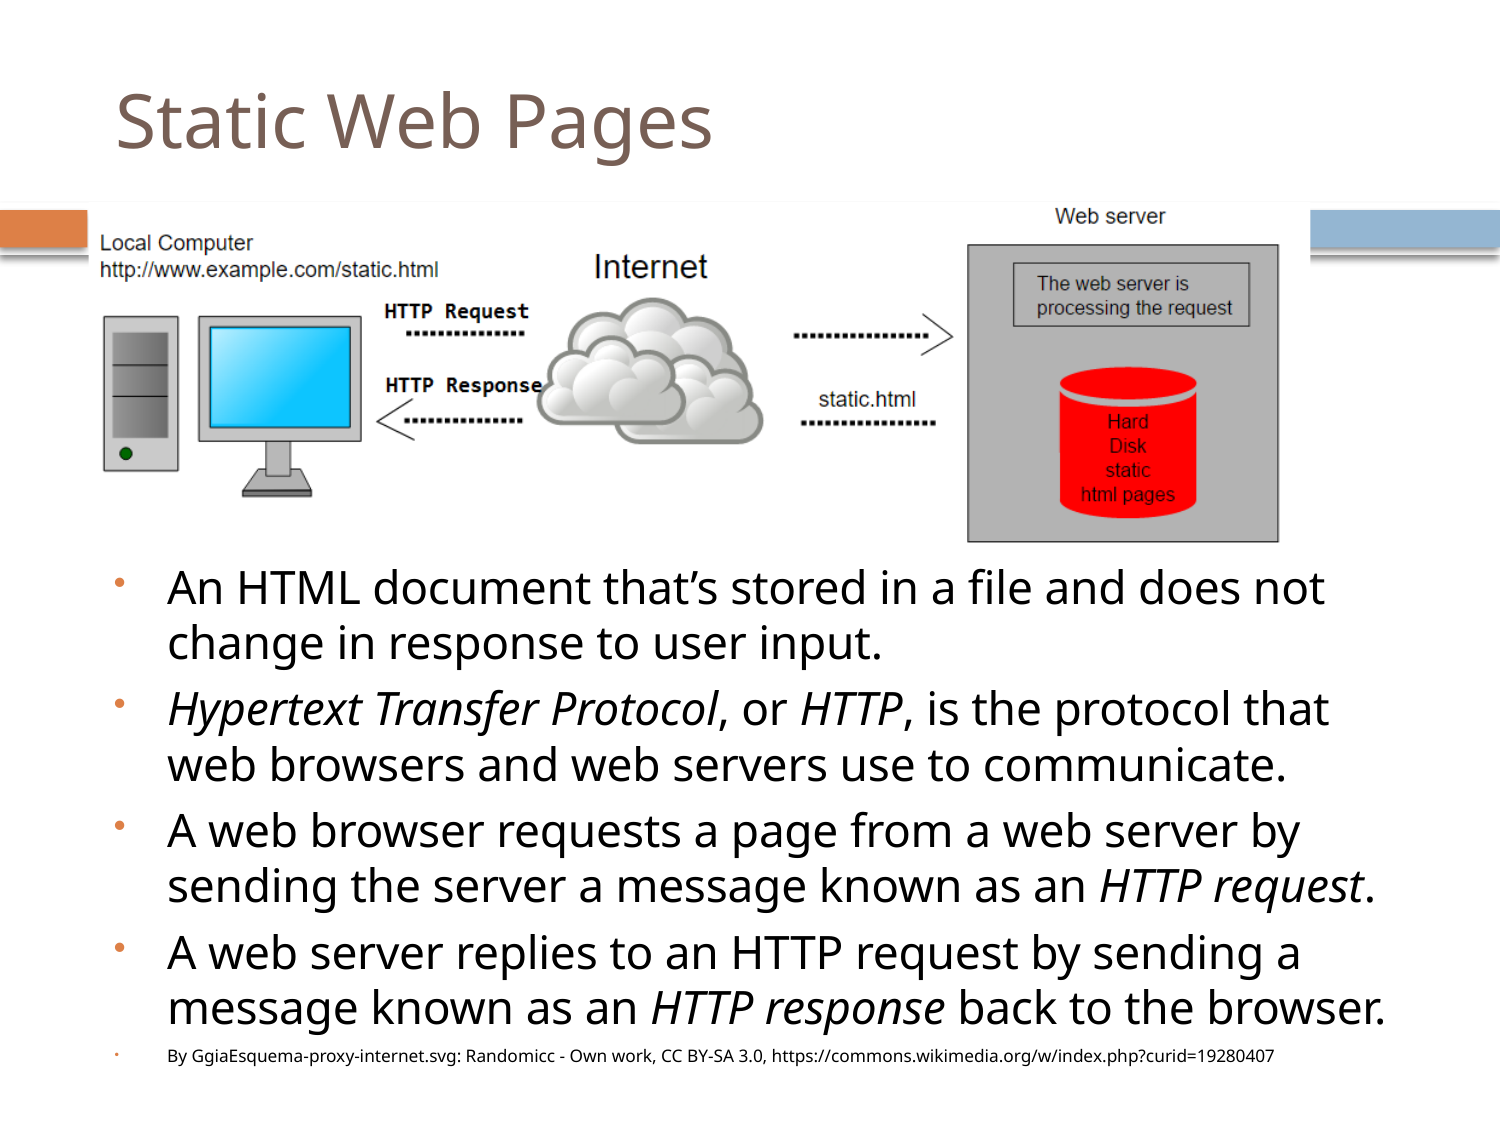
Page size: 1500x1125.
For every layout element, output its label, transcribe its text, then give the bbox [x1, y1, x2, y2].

picture [88, 202, 1311, 551]
title Static Web Pages [100, 37, 1438, 200]
list An HTML document that’s stored in a file and does not change in response to user input. Hypertext Transfer Protocol, or HTTP, is the protocol that web browsers and web servers use to communicate. A web browser requests a page from a web server by sending the server a message known as an HTTP request. A web server replies to an HTTP request by sending a message known as an HTTP response back to the browser. By GgiaEsquema-proxy-internet.svg: Randomicc - Own work, CC BY-SA 3.0, https://commons.wikimedia.org/w/index.php?curid=19280407 [100, 550, 1438, 1118]
